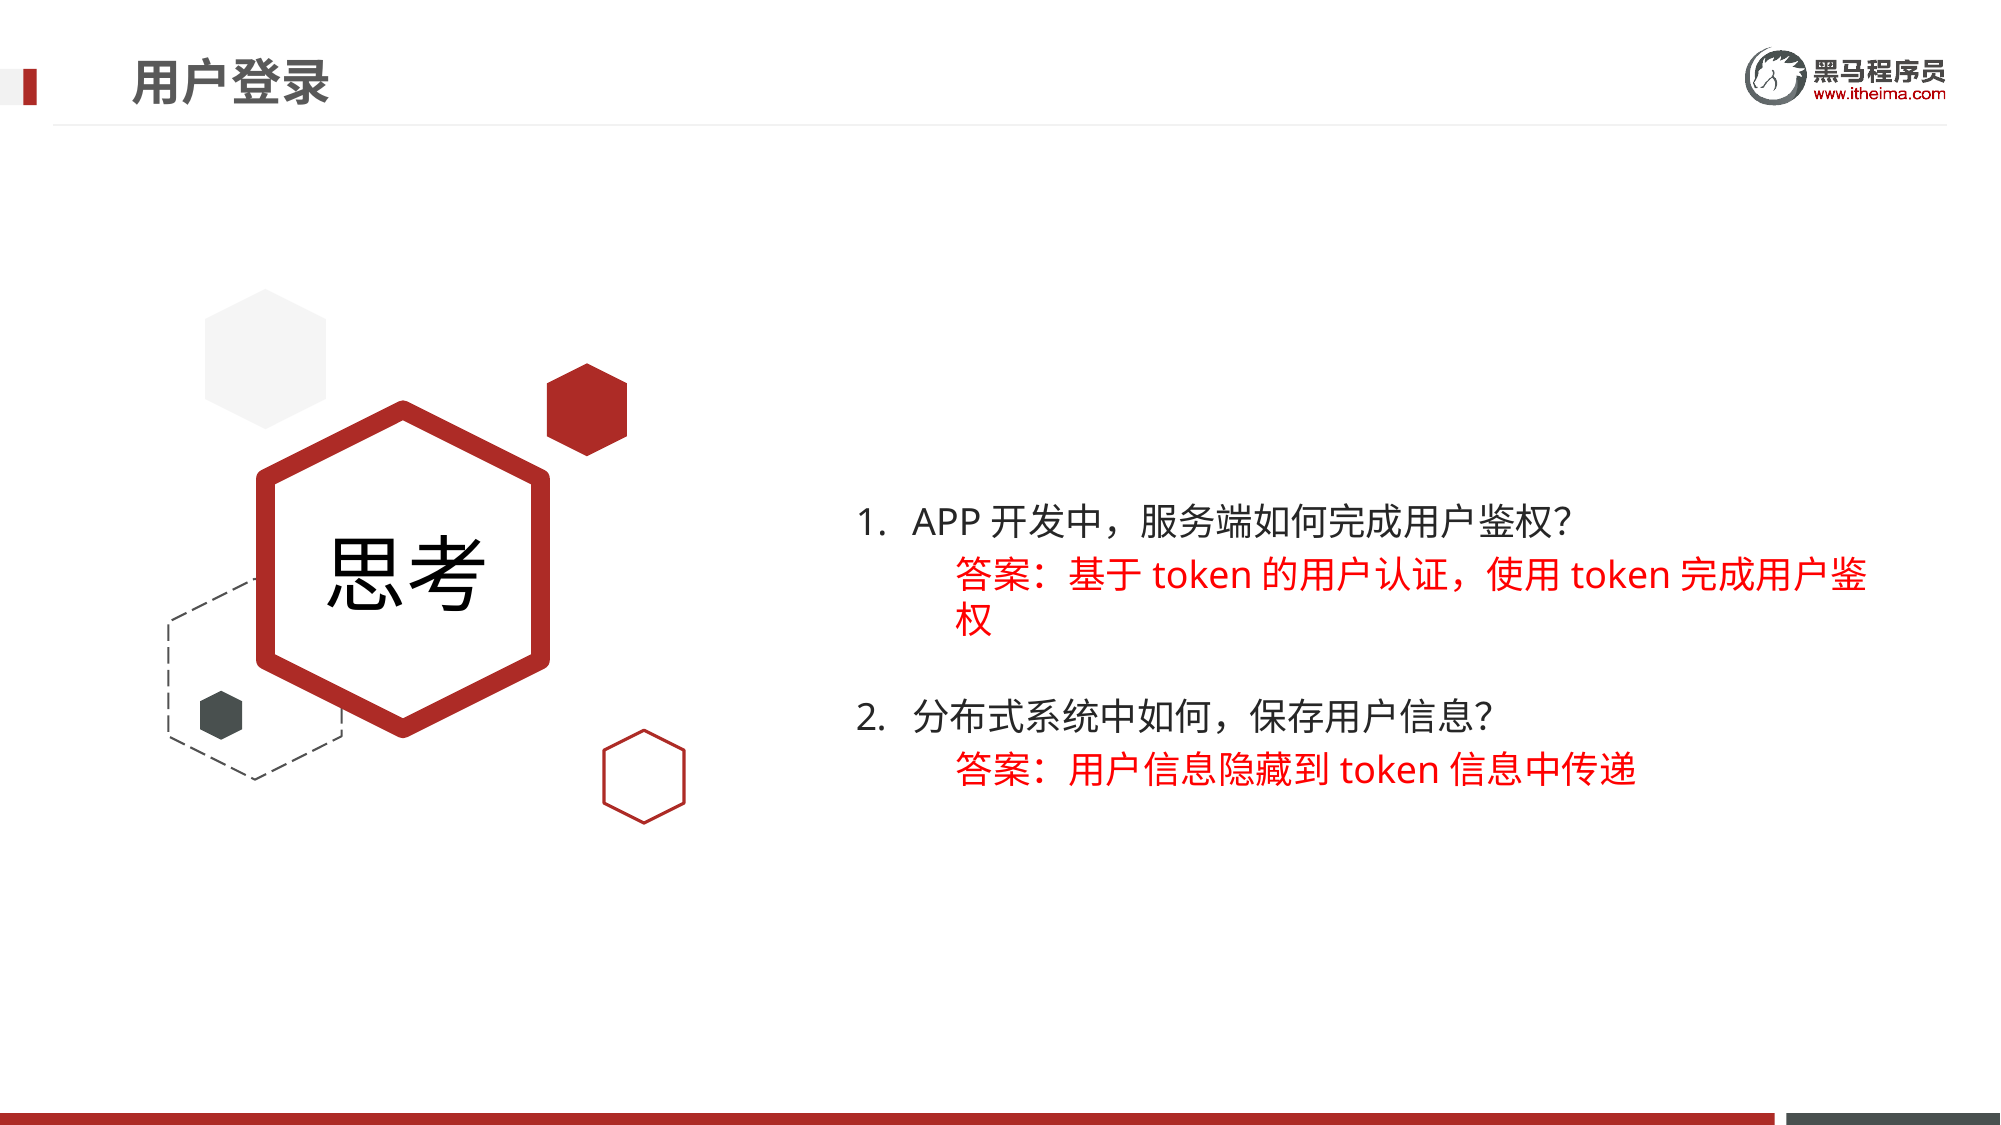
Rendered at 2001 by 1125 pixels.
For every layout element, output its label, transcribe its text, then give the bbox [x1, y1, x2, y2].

list APP开发中，服务端如何完成用户鉴权？ 答案：基于token的用户认证，使用token完成用户鉴权 分布式系统中如何，保存用户信息？ 答案：用户信息隐藏到token信息中传递 [841, 235, 1886, 1009]
picture [1744, 46, 1946, 106]
title 用户登录 [116, 38, 1556, 124]
